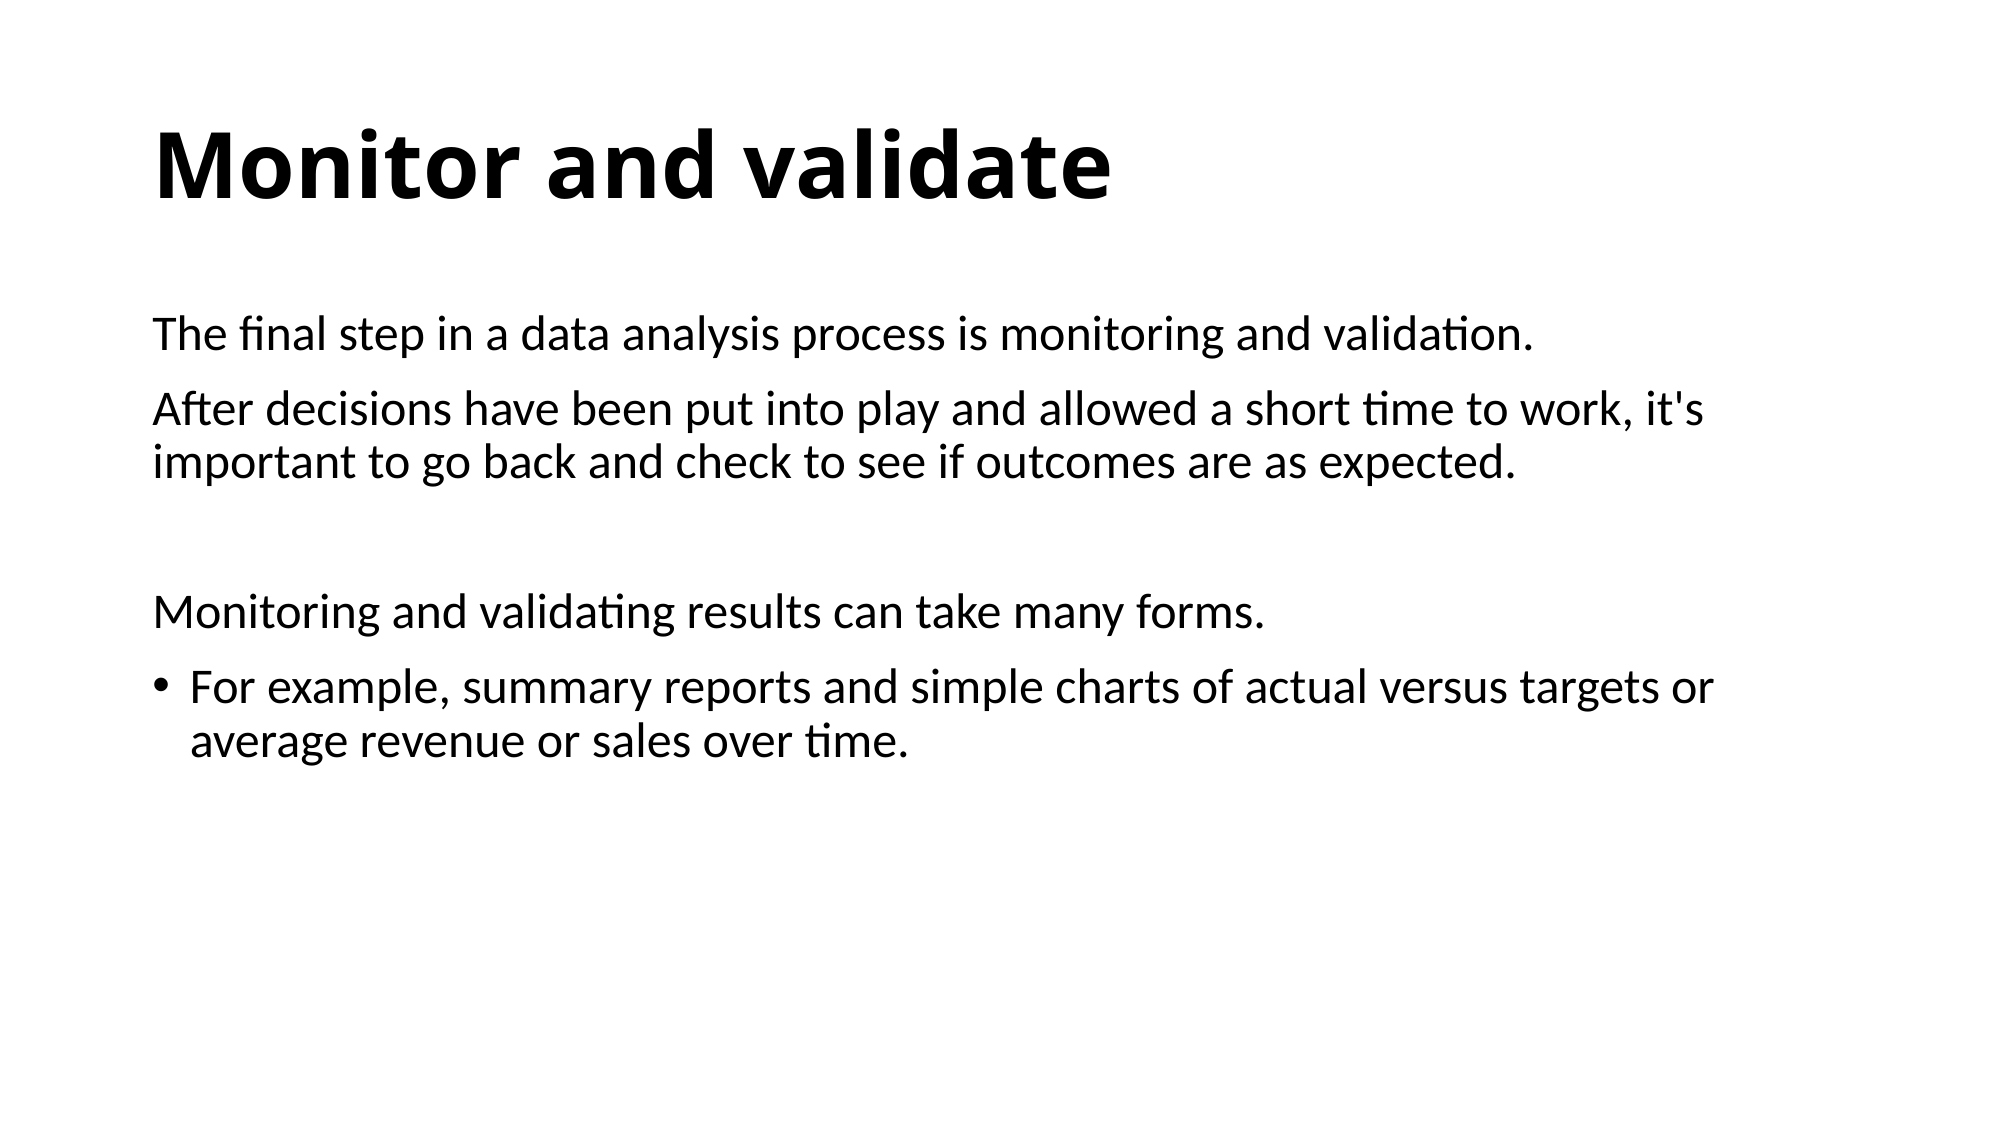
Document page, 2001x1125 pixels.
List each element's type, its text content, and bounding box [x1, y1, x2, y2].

list The final step in a data analysis process is monitoring and validation. After decisions have been put into play and allowed a short time to work, it's important to go back and check to see if outcomes are as expected. Monitoring and validating results can take many forms. For example, summary reports and simple charts of actual versus targets or average revenue or sales over time. [137, 299, 1863, 1014]
title Monitor and validate [137, 59, 1863, 278]
